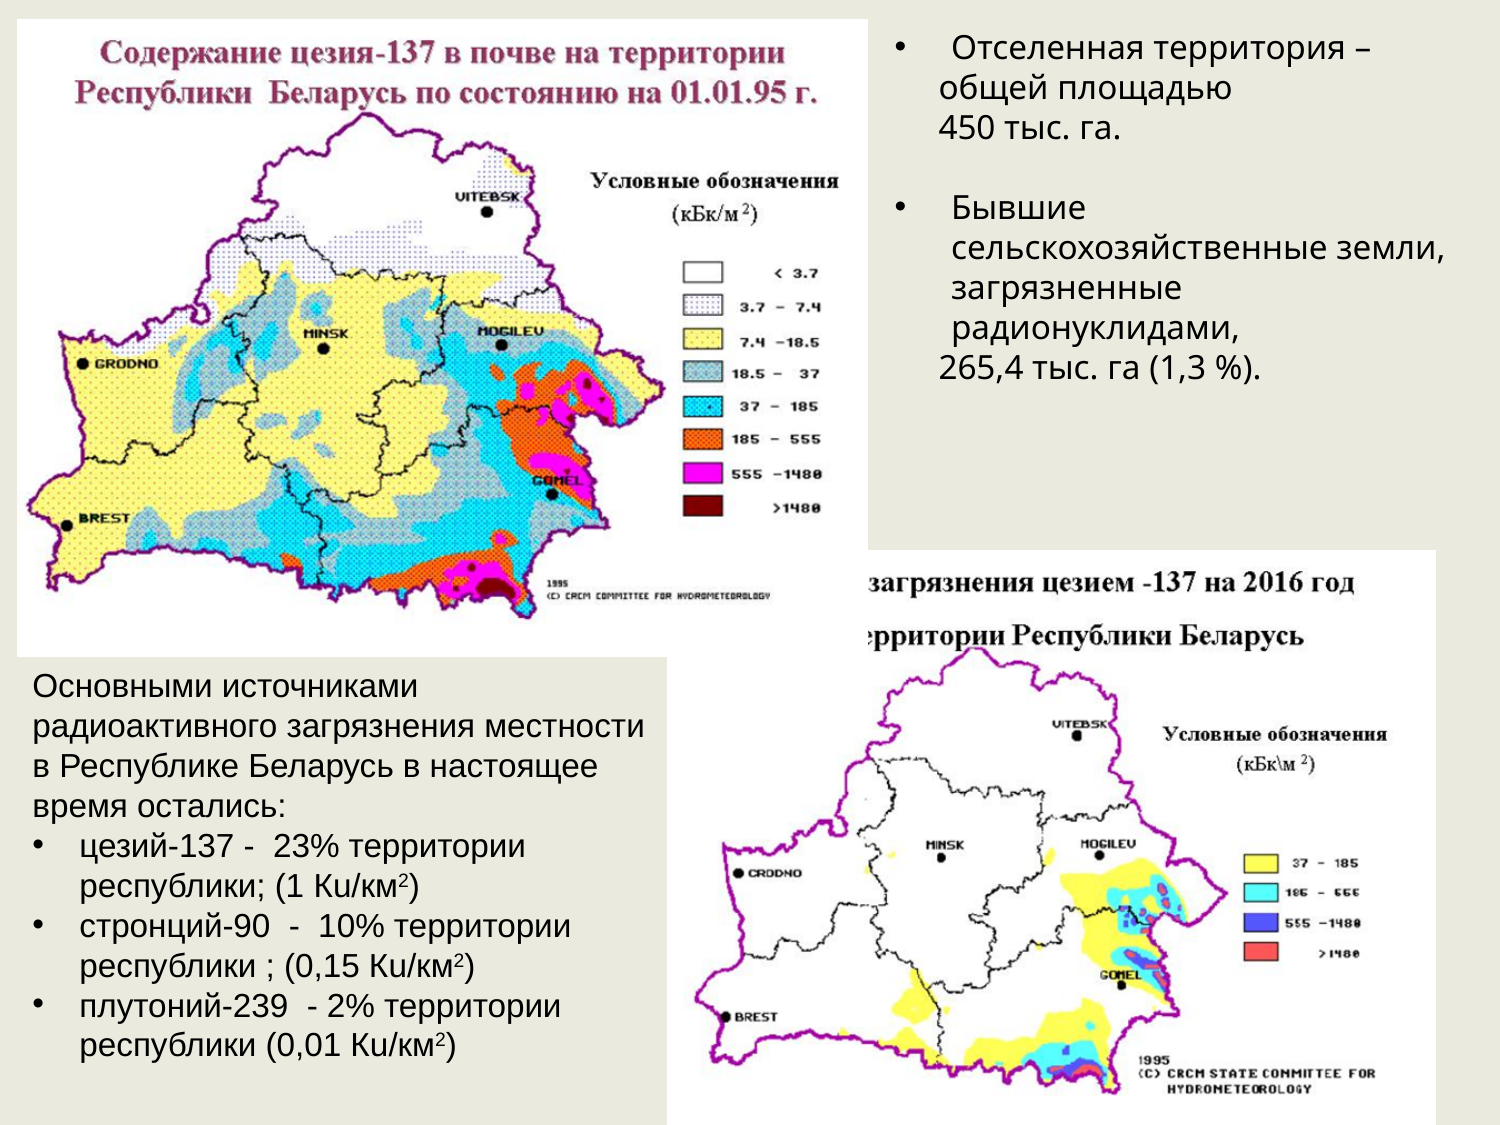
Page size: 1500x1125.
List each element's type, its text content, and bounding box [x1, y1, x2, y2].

text_box Основными источниками радиоактивного загрязнения местности в Республике Беларусь в настоящее время остались: цезий-137 - 23% территории республики; (1 Кu/км2) стронций-90 - 10% территории республики ; (0,15 Кu/км2) плутоний-239 - 2% территории республики (0,01 Кu/км2) [17, 668, 659, 1071]
picture [17, 18, 1436, 1125]
text_box Отселенная территория – общей площадью 450 тыс. га. Бывшие сельскохозяйственные земли, загрязненные радионуклидами, 265,4 тыс. га (1,3 %). [879, 19, 1471, 444]
